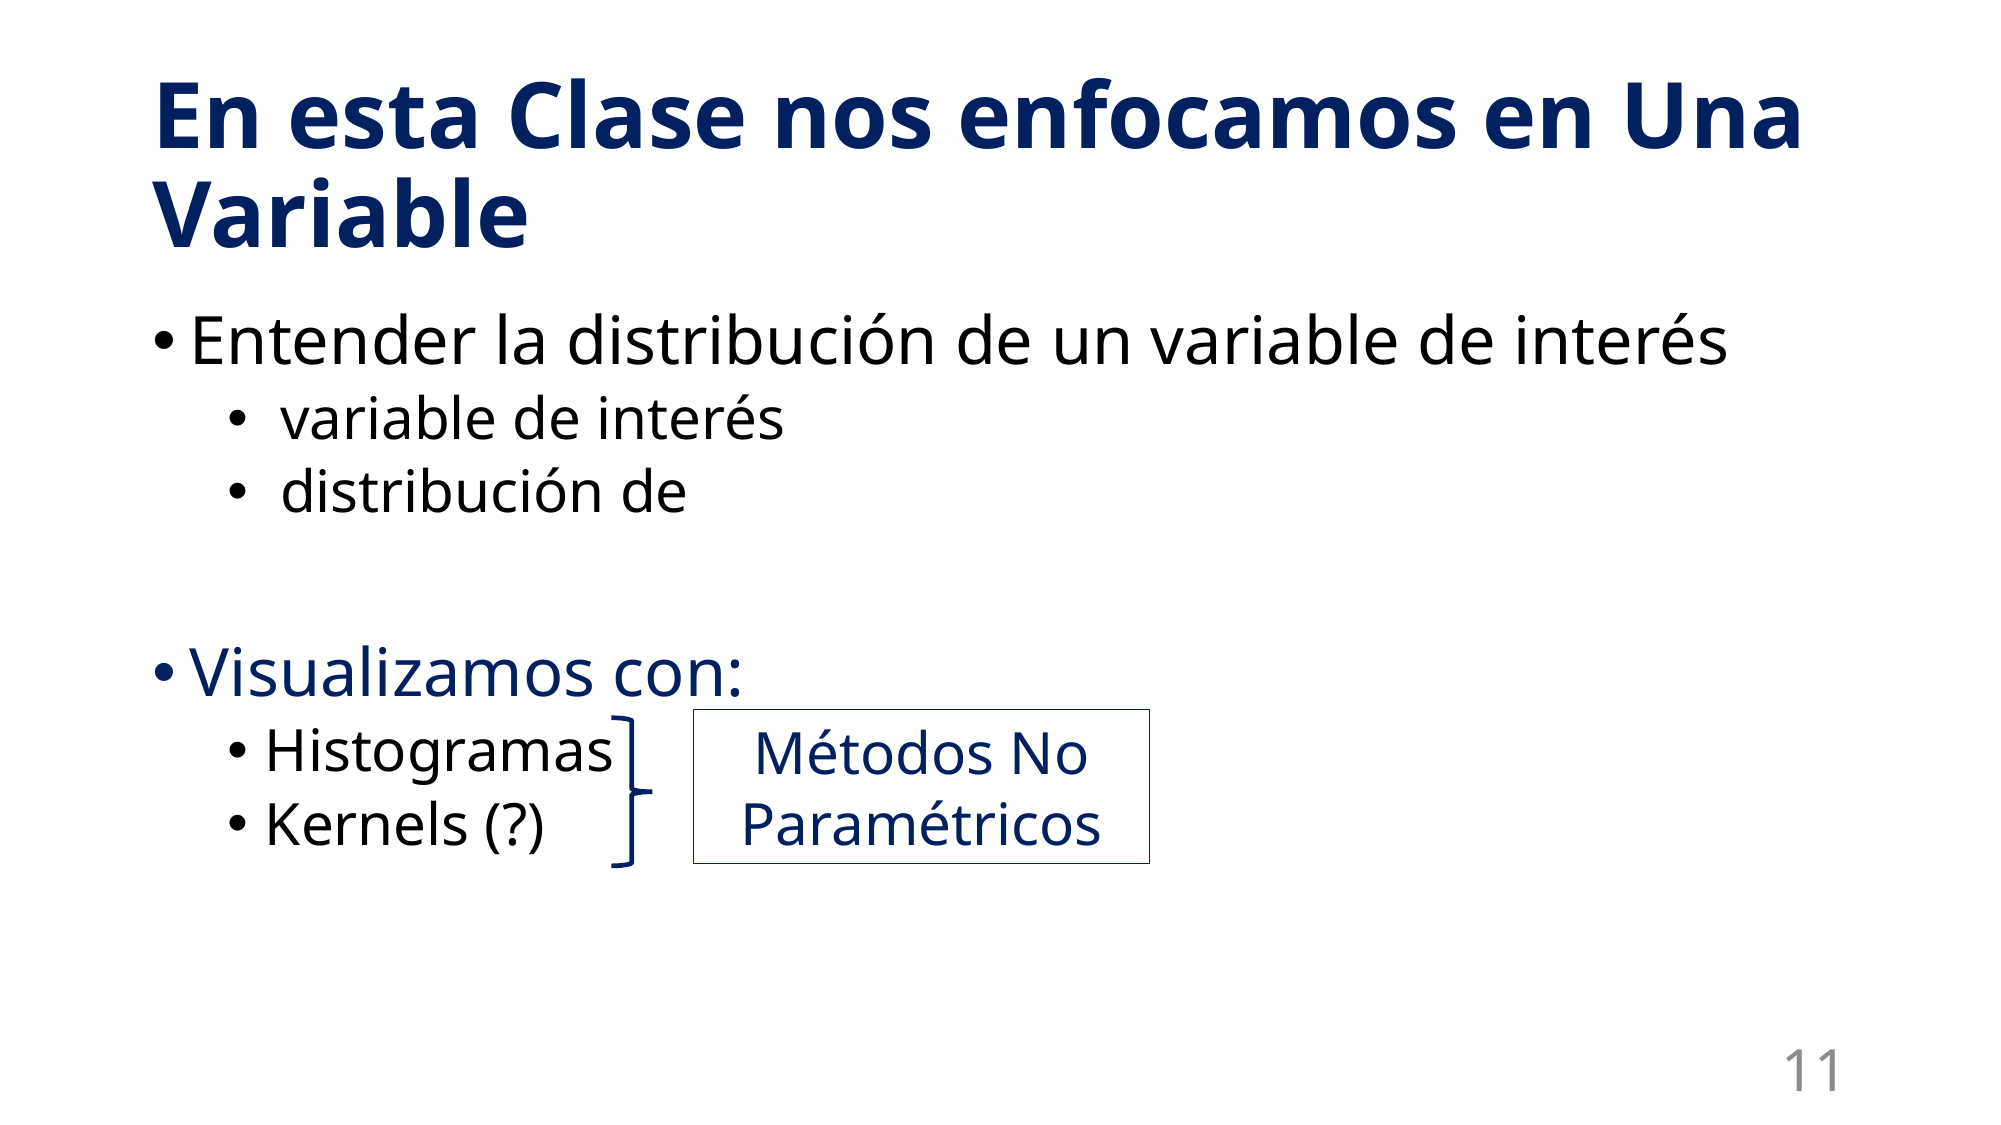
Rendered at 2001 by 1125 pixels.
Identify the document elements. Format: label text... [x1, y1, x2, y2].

text_box Métodos No Paramétricos [693, 709, 1150, 864]
text_box [611, 717, 653, 867]
slide_number 11 [1412, 1042, 1863, 1103]
title En esta Clase nos enfocamos en Una Variable [137, 59, 1863, 278]
